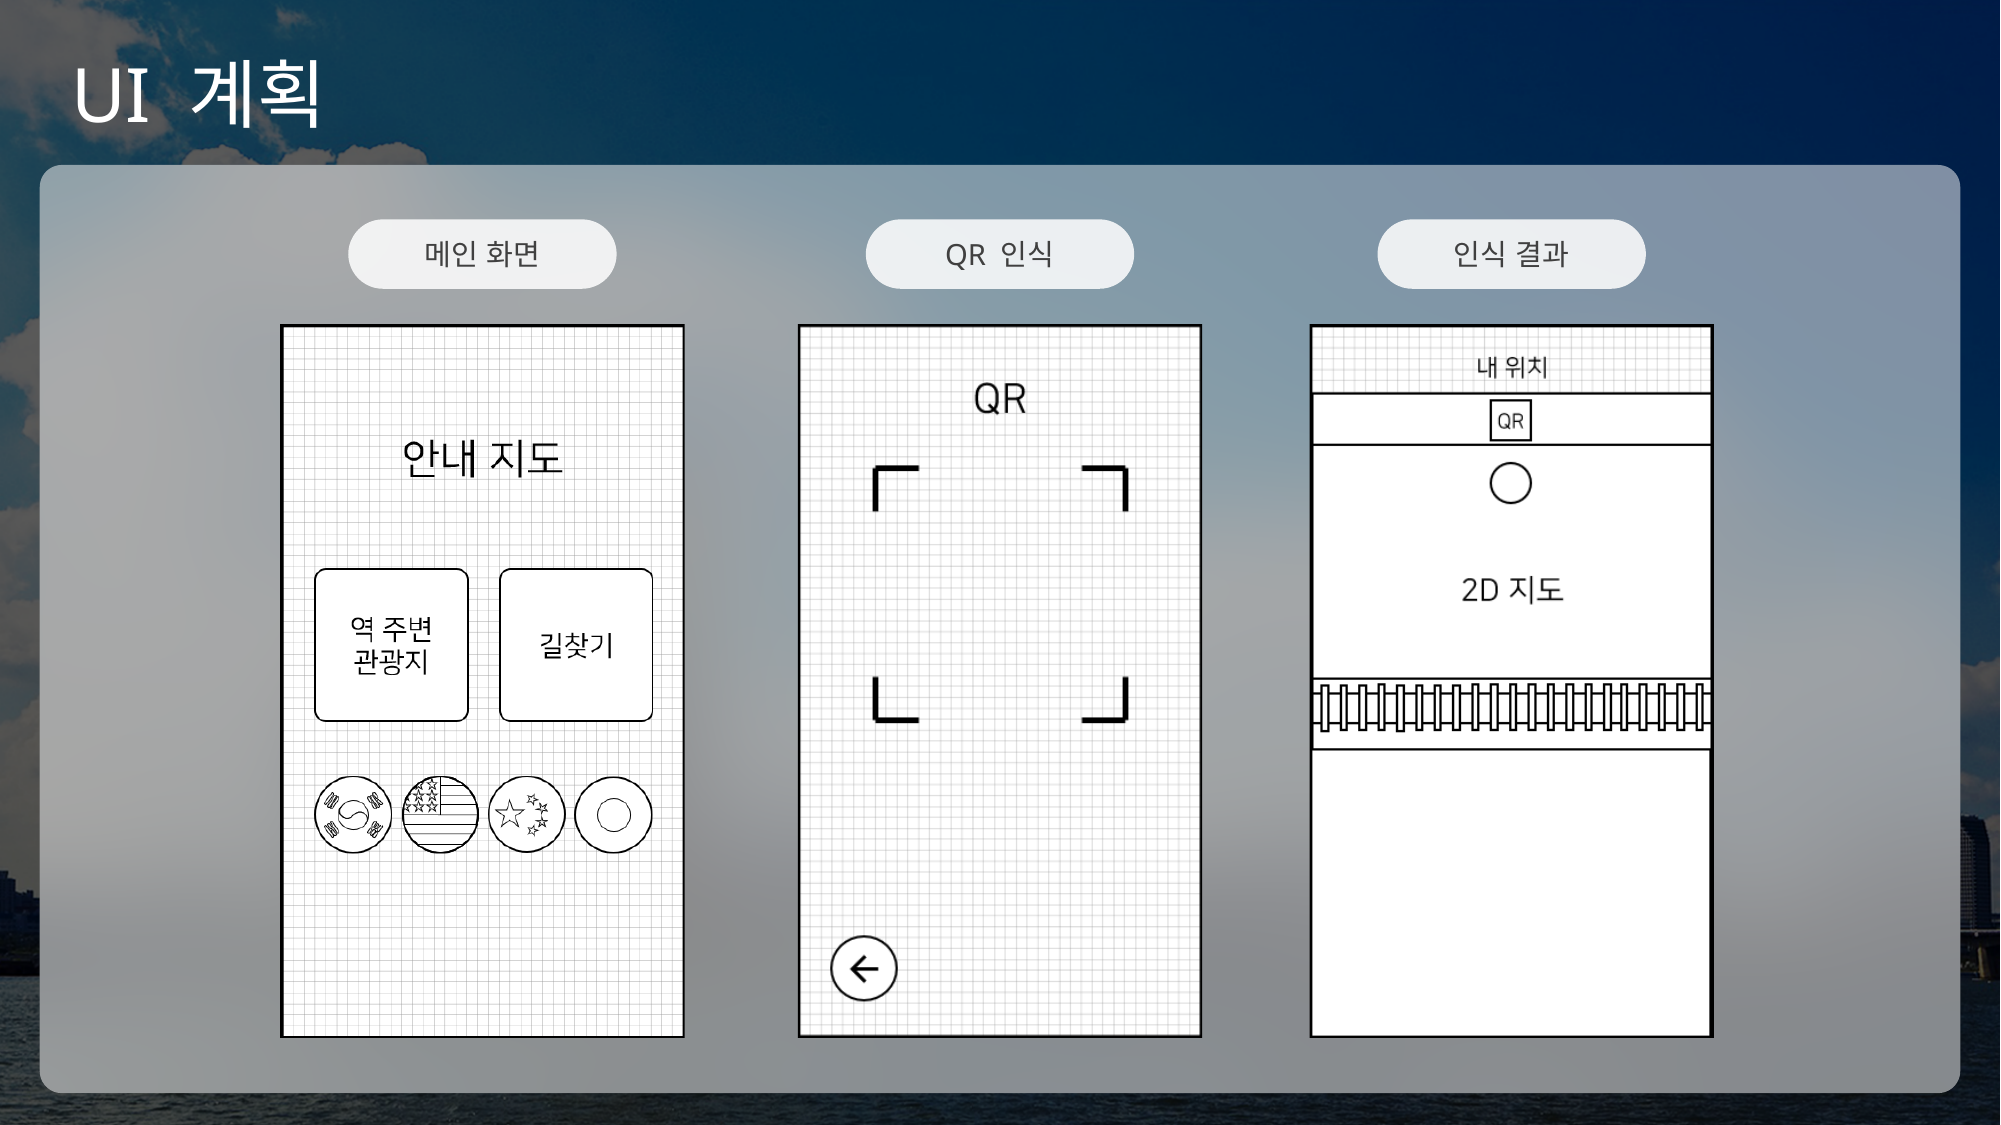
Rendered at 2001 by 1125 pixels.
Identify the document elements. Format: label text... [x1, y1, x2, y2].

text_box 인식 결과 [1376, 218, 1647, 290]
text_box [279, 324, 685, 1038]
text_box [797, 324, 1203, 1038]
text_box 메인 화면 [347, 218, 618, 290]
text_box QR 인식 [864, 218, 1136, 290]
picture [0, 0, 2000, 1125]
title UI 계획 [56, 30, 1944, 165]
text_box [1309, 324, 1714, 1038]
